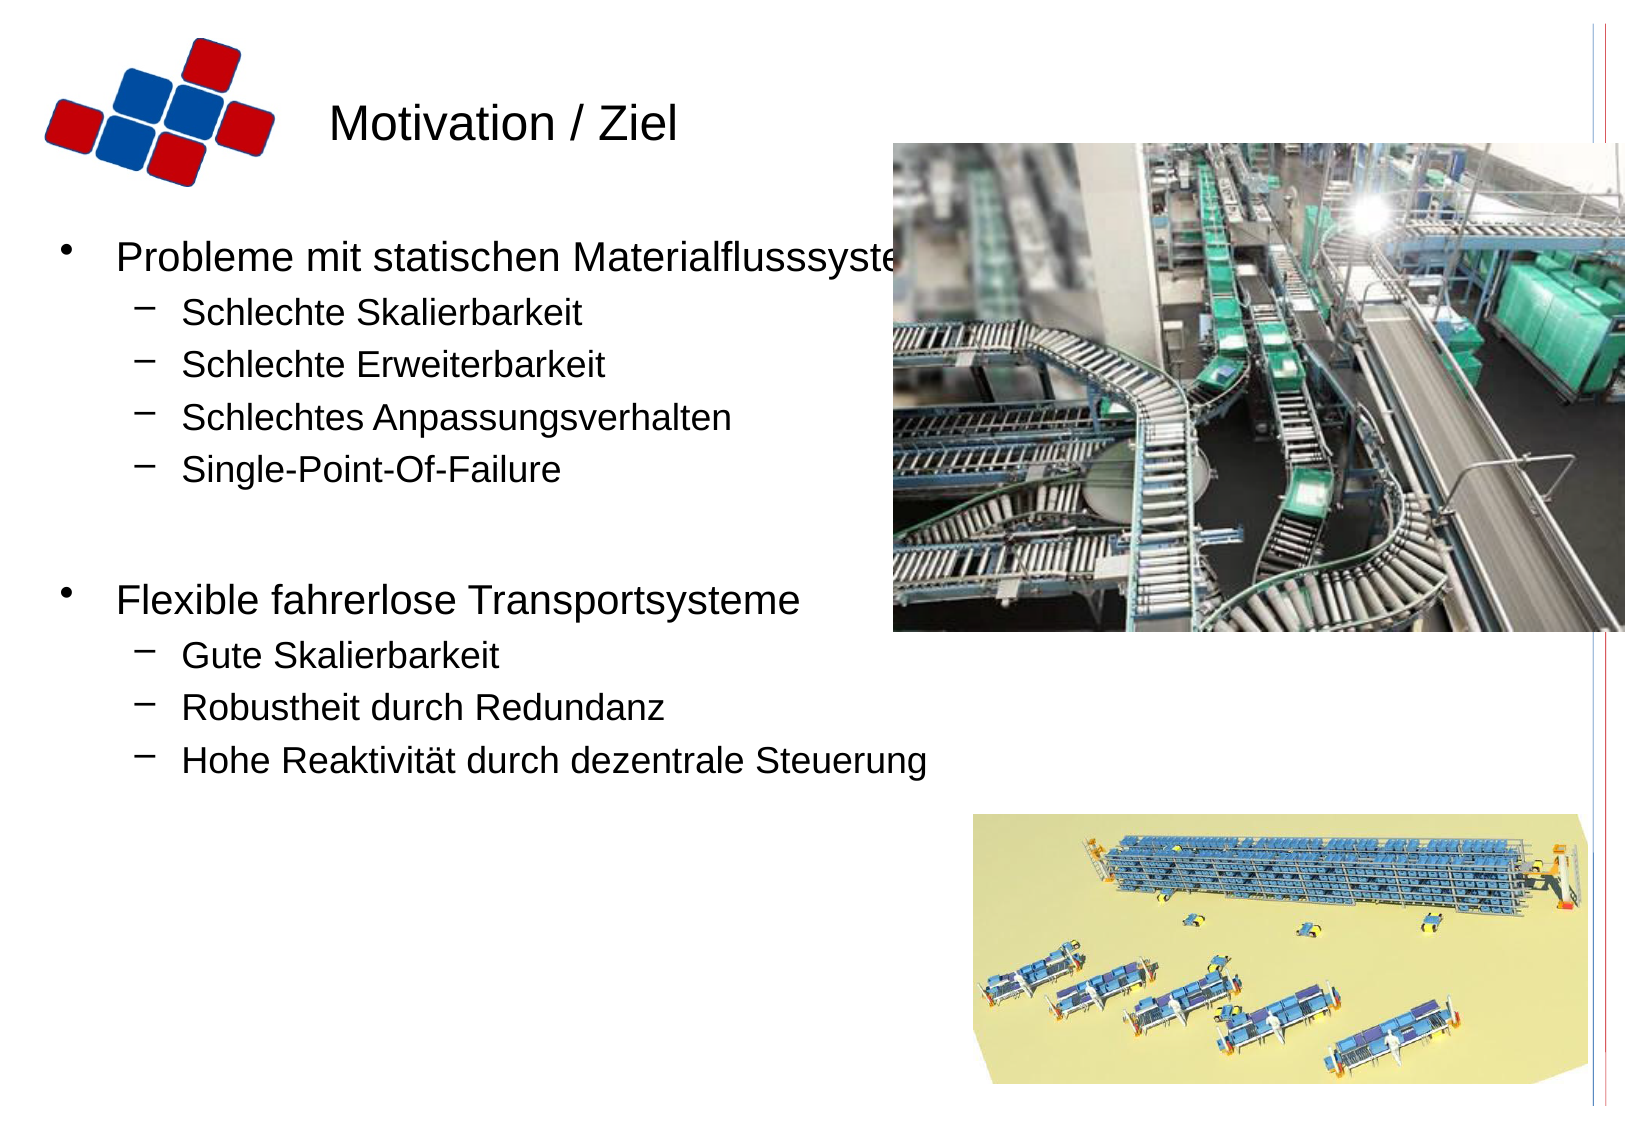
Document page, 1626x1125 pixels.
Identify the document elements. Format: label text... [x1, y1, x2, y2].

picture [44, 38, 288, 187]
title Motivation / Ziel [313, 44, 1544, 197]
picture [973, 814, 1588, 1084]
picture [893, 143, 1625, 632]
list Probleme mit statischen Materialflusssystemen Schlechte Skalierbarkeit Schlechte Erweiterbarkeit Schlechtes Anpassungsverhalten Single-Point-Of-Failure Flexible fahrerlose Transportsysteme Gute Skalierbarkeit Robustheit durch Redundanz Hohe Reaktivität durch dezentrale Steuerung [44, 222, 1581, 1067]
